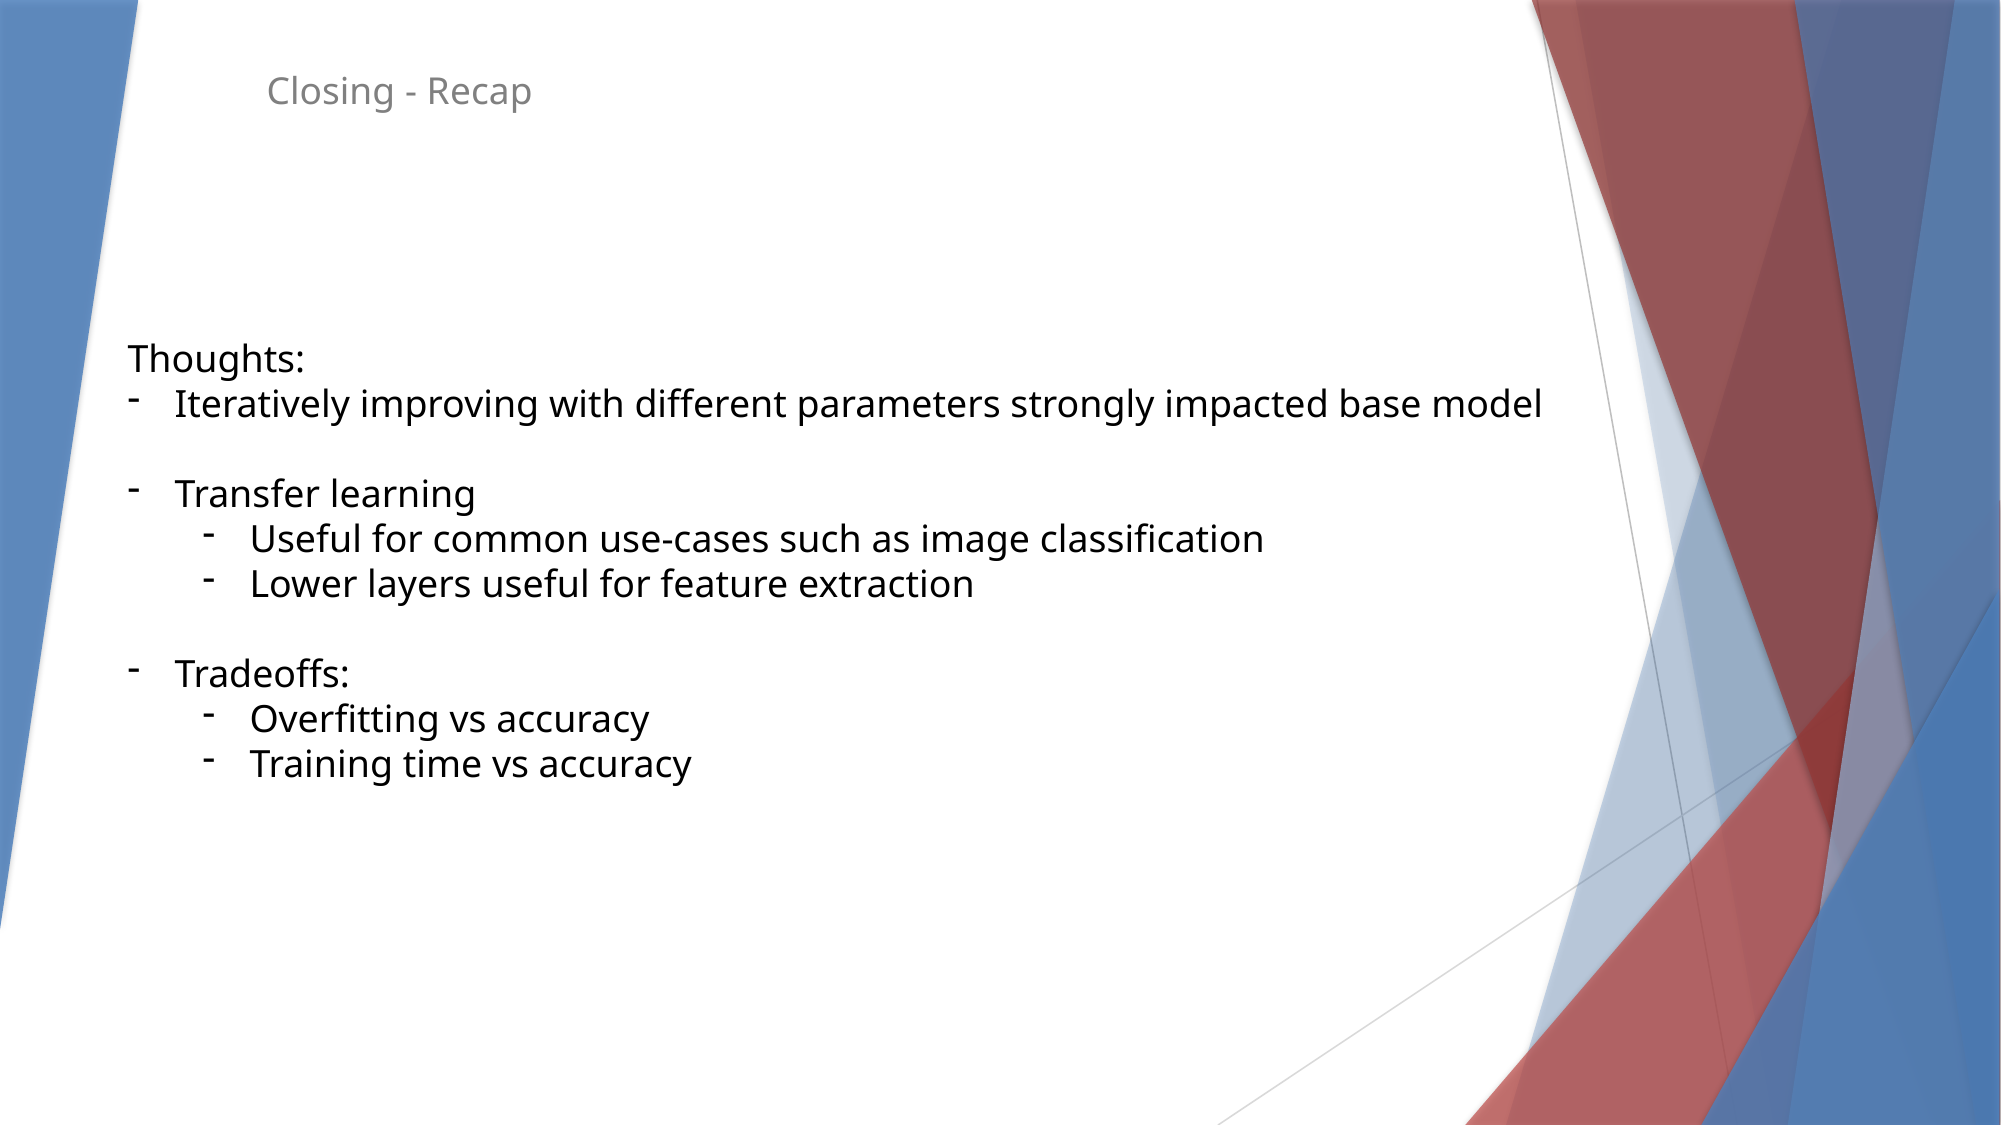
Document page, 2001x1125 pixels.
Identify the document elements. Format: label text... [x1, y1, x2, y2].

text_box Thoughts: Iteratively improving with different parameters strongly impacted base model Transfer learning Useful for common use-cases such as image classification Lower layers useful for feature extraction Tradeoffs: Overfitting vs accuracy Training time vs accuracy [112, 327, 1607, 793]
subtitle Closing - Recap [251, 60, 712, 120]
